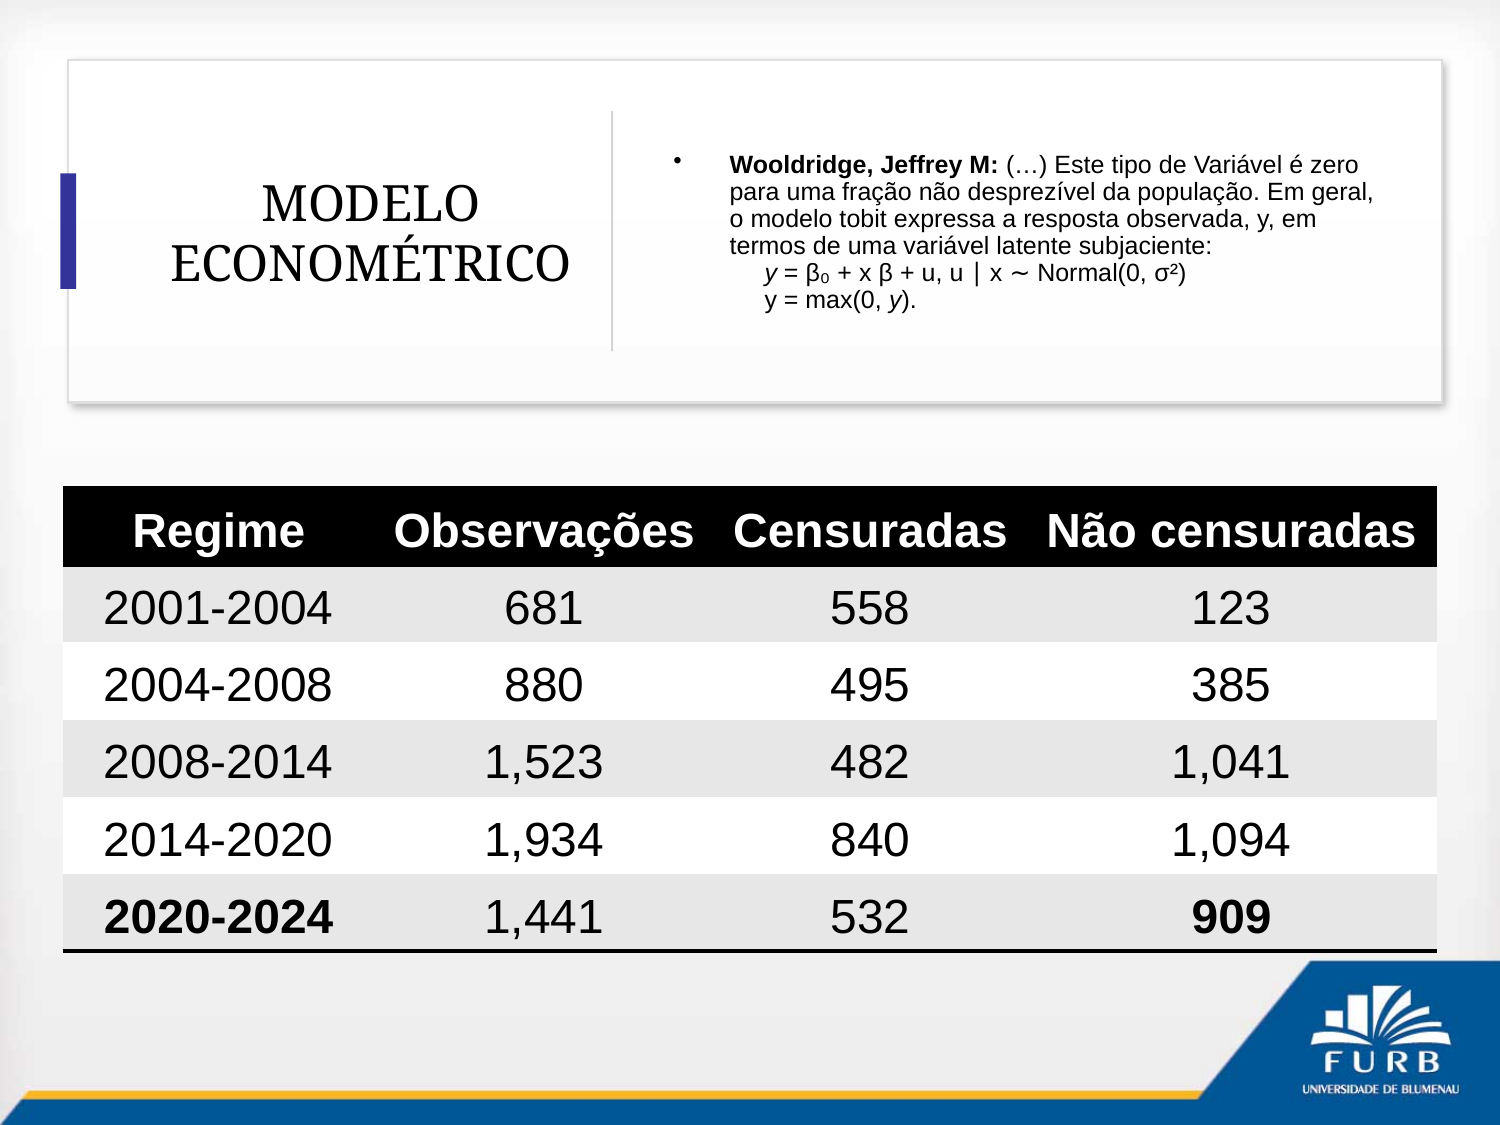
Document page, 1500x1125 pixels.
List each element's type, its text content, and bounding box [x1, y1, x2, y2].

table_cell 909 [1027, 874, 1437, 949]
list Wooldridge, Jeffrey M: (…) Este tipo de Variável é zero para uma fração não desprezível da população. Em geral, o modelo tobit expressa a resposta observada, y, em termos de uma variável latente subjaciente: y = β₀ + x β + u, u ∣ x ∼ Normal(0, σ²) y = max(0, y). [658, 96, 1397, 367]
table_header Observações [375, 490, 714, 563]
table_cell 1,441 [375, 874, 714, 949]
table_cell 2004-2008 [63, 642, 375, 720]
table_cell 1,094 [1027, 797, 1437, 874]
text_box [0, 0, 1500, 1125]
table_cell 1,934 [375, 797, 714, 874]
table_cell 2020-2024 [63, 874, 375, 949]
table_cell 1,041 [1027, 720, 1437, 797]
table_header Não censuradas [1027, 490, 1437, 563]
table_cell 123 [1027, 567, 1437, 642]
table_cell 840 [714, 797, 1027, 874]
table_cell 2008-2014 [63, 720, 375, 797]
table_cell 495 [714, 642, 1027, 720]
table_header Regime [63, 490, 375, 563]
text_box [610, 110, 614, 352]
table_cell 385 [1027, 642, 1437, 720]
text_box [67, 59, 1443, 404]
table_cell 1,523 [375, 720, 714, 797]
table_cell 532 [714, 874, 1027, 949]
table_cell 482 [714, 720, 1027, 797]
table_cell 880 [375, 642, 714, 720]
table_cell 681 [375, 567, 714, 642]
text_box [59, 172, 77, 290]
table_cell 2001-2004 [63, 567, 375, 642]
table_header Censuradas [714, 490, 1027, 563]
table_cell 2014-2020 [63, 797, 375, 874]
table_cell 0.6904 [69, 61, 1449, 411]
table_cell 558 [714, 567, 1027, 642]
title MODELO ECONOMÉTRICO [128, 96, 614, 367]
